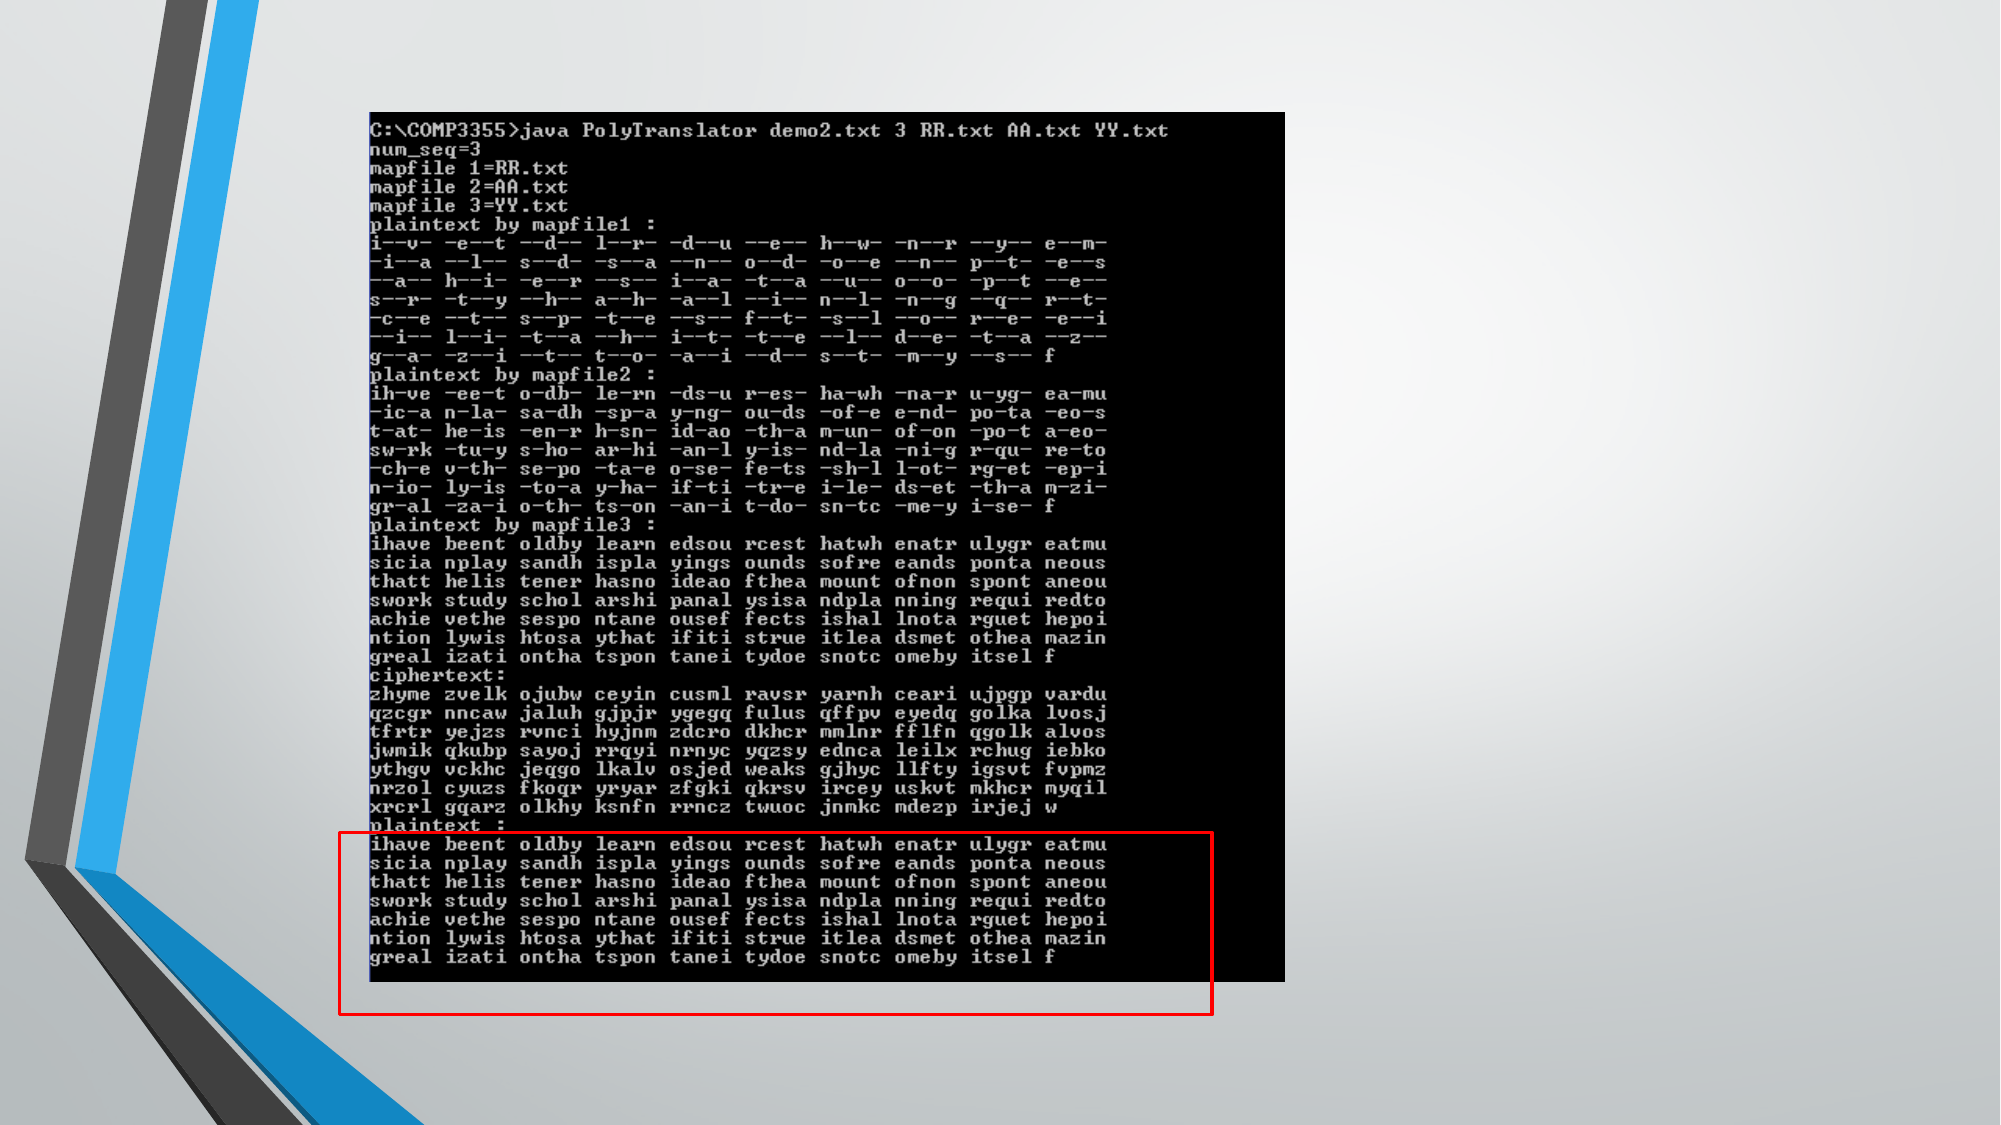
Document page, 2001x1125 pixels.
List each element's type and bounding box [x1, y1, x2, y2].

text_box [338, 831, 1213, 1016]
picture [368, 112, 1286, 982]
